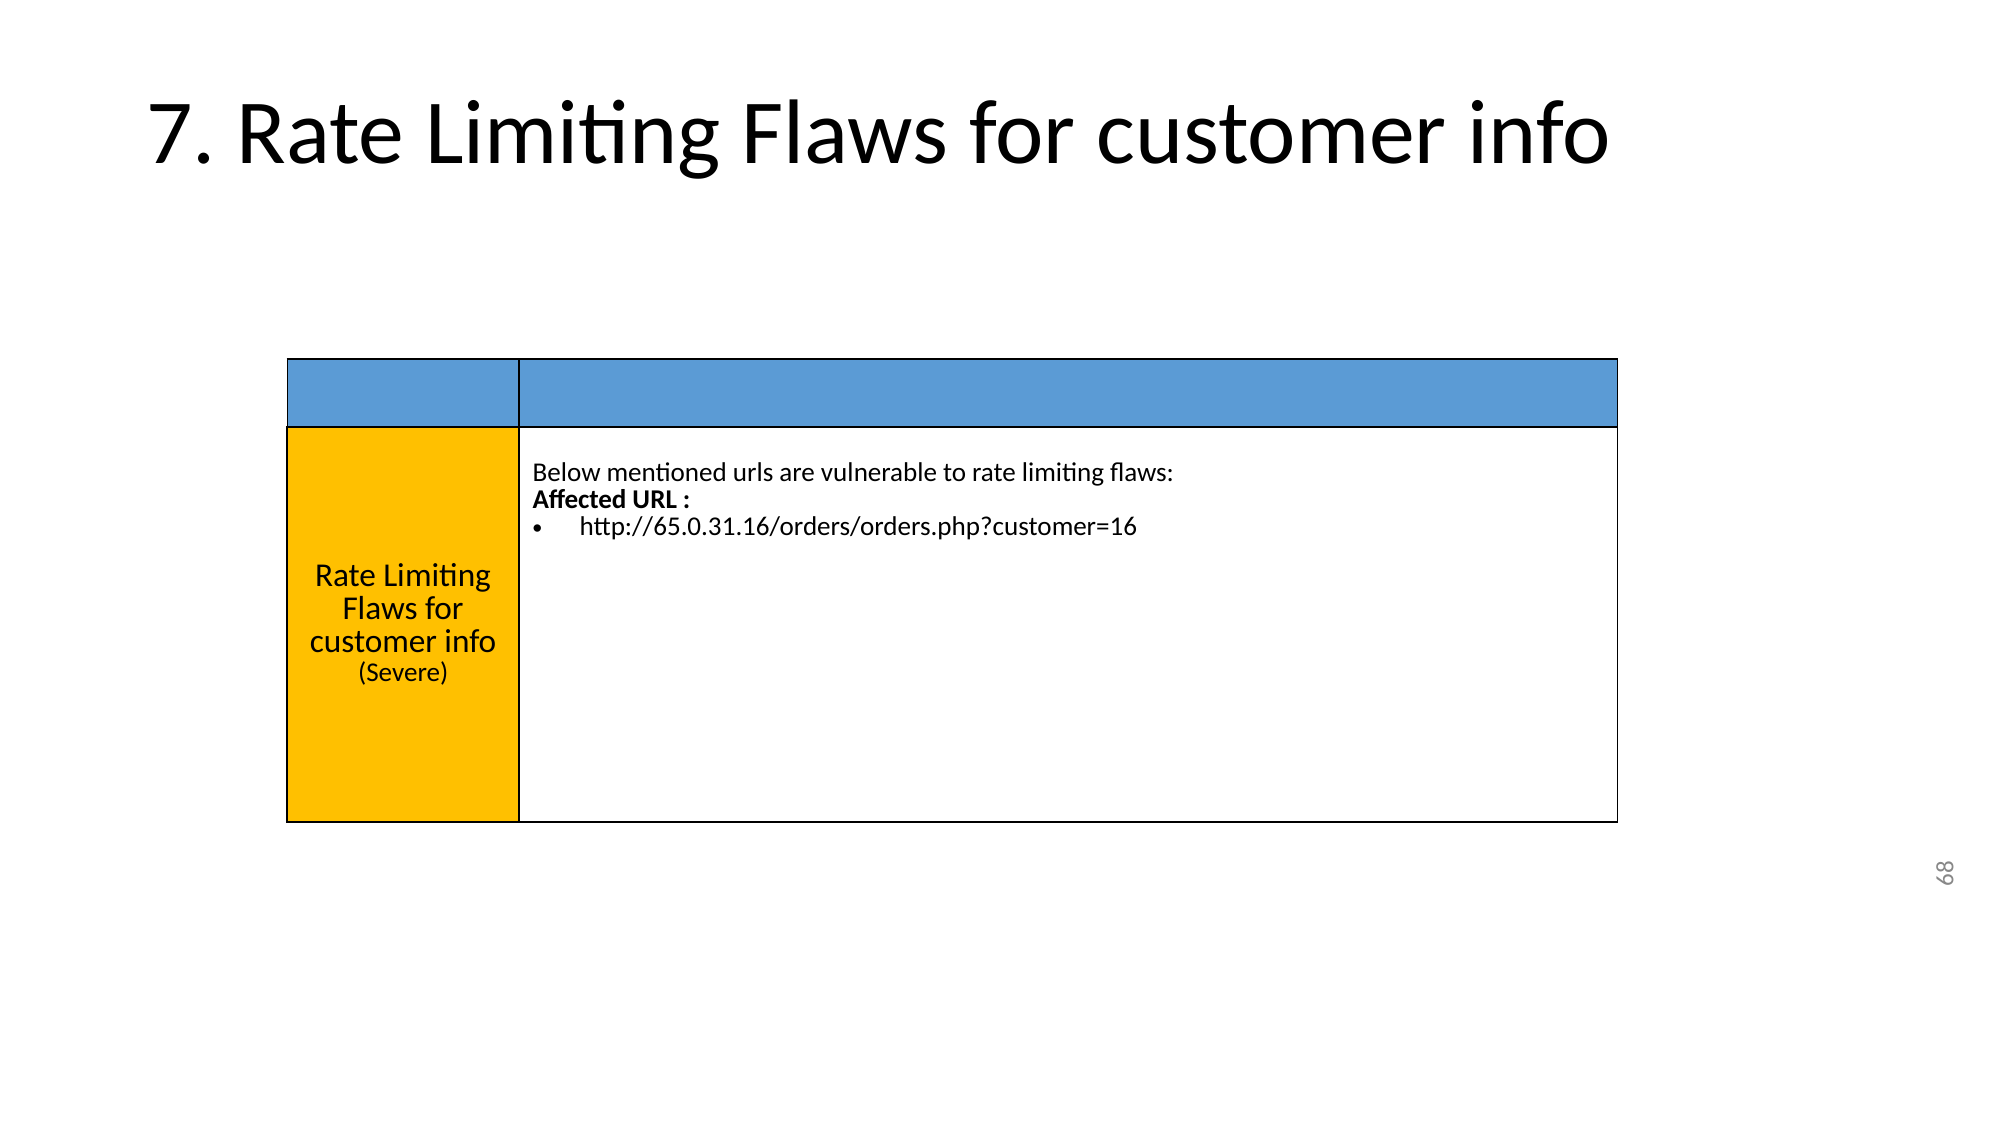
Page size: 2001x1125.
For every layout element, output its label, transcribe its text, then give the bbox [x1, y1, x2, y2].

slide_number 68 [1906, 846, 1981, 1062]
table_header [288, 360, 518, 426]
table_cell Below mentioned urls are vulnerable to rate limiting flaws: Affected URL : http://65.0.31.16/orders/orders.php?customer=16 [520, 428, 1617, 821]
table_cell Rate Limiting Flaws for customer info (Severe) [288, 428, 518, 821]
table_header [520, 360, 1617, 426]
title 7. Rate Limiting Flaws for customer info [131, 80, 1857, 298]
